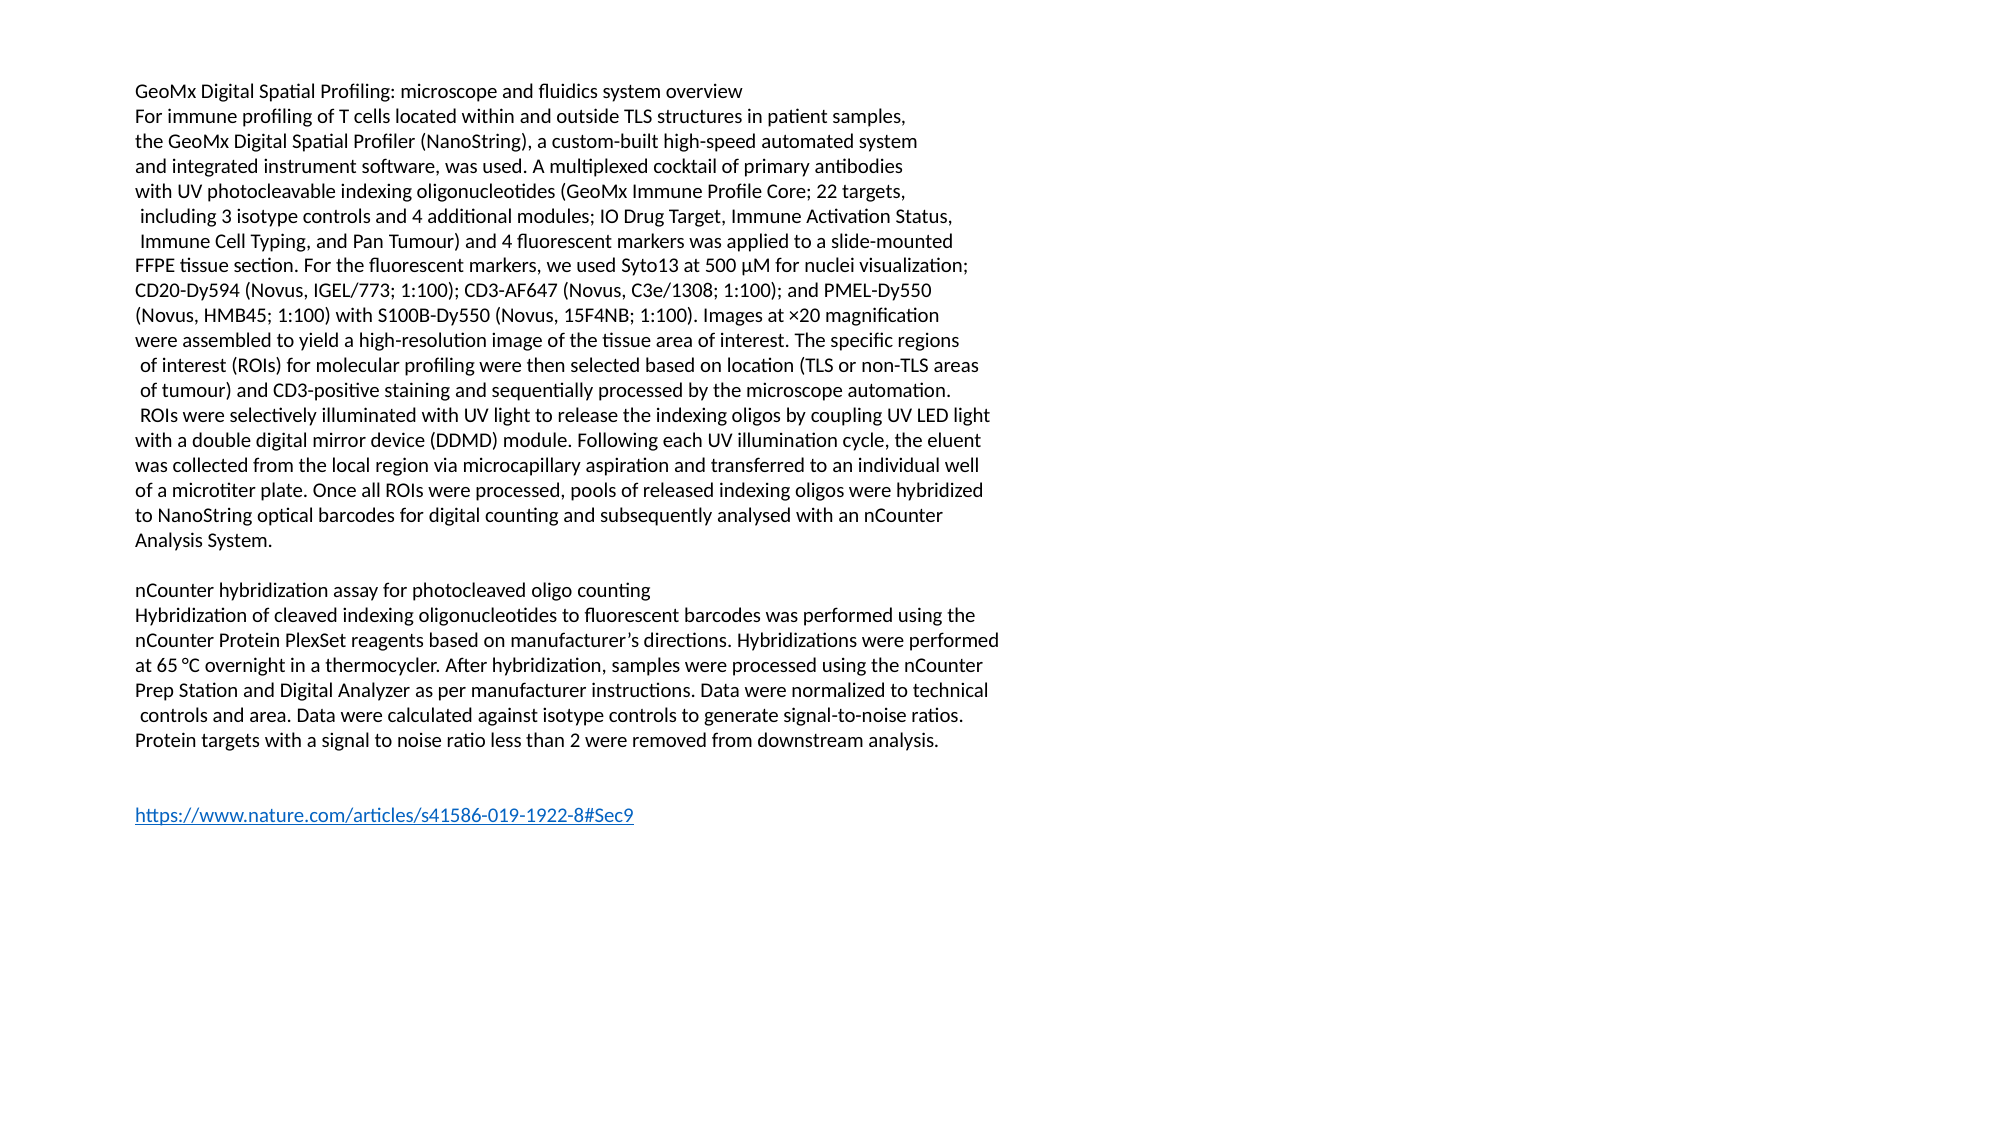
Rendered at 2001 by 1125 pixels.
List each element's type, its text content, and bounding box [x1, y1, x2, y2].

text_box GeoMx Digital Spatial Profiling: microscope and fluidics system overview For immune profiling of T cells located within and outside TLS structures in patient samples, the GeoMx Digital Spatial Profiler (NanoString), a custom-built high-speed automated system and integrated instrument software, was used. A multiplexed cocktail of primary antibodies with UV photocleavable indexing oligonucleotides (GeoMx Immune Profile Core; 22 targets, including 3 isotype controls and 4 additional modules; IO Drug Target, Immune Activation Status, Immune Cell Typing, and Pan Tumour) and 4 fluorescent markers was applied to a slide-mounted FFPE tissue section. For the fluorescent markers, we used Syto13 at 500 μM for nuclei visualization; CD20-Dy594 (Novus, IGEL/773; 1:100); CD3-AF647 (Novus, C3e/1308; 1:100); and PMEL-Dy550 (Novus, HMB45; 1:100) with S100B-Dy550 (Novus, 15F4NB; 1:100). Images at ×20 magnification were assembled to yield a high-resolution image of the tissue area of interest. The specific regions of interest (ROIs) for molecular profiling were then selected based on location (TLS or non-TLS areas of tumour) and CD3-positive staining and sequentially processed by the microscope automation. ROIs were selectively illuminated with UV light to release the indexing oligos by coupling UV LED light with a double digital mirror device (DDMD) module. Following each UV illumination cycle, the eluent was collected from the local region via microcapillary aspiration and transferred to an individual well of a microtiter plate. Once all ROIs were processed, pools of released indexing oligos were hybridized to NanoString optical barcodes for digital counting and subsequently analysed with an nCounter Analysis System. nCounter hybridization assay for photocleaved oligo counting Hybridization of cleaved indexing oligonucleotides to fluorescent barcodes was performed using the nCounter Protein PlexSet reagents based on manufacturer’s directions. Hybridizations were performed at 65 °C overnight in a thermocycler. After hybridization, samples were processed using the nCounter Prep Station and Digital Analyzer as per manufacturer instructions. Data were normalized to technical controls and area. Data were calculated against isotype controls to generate signal-to-noise ratios. Protein targets with a signal to noise ratio less than 2 were removed from downstream analysis. https://www.nature.com/articles/s41586-019-1922-8#Sec9 [120, 69, 1020, 835]
